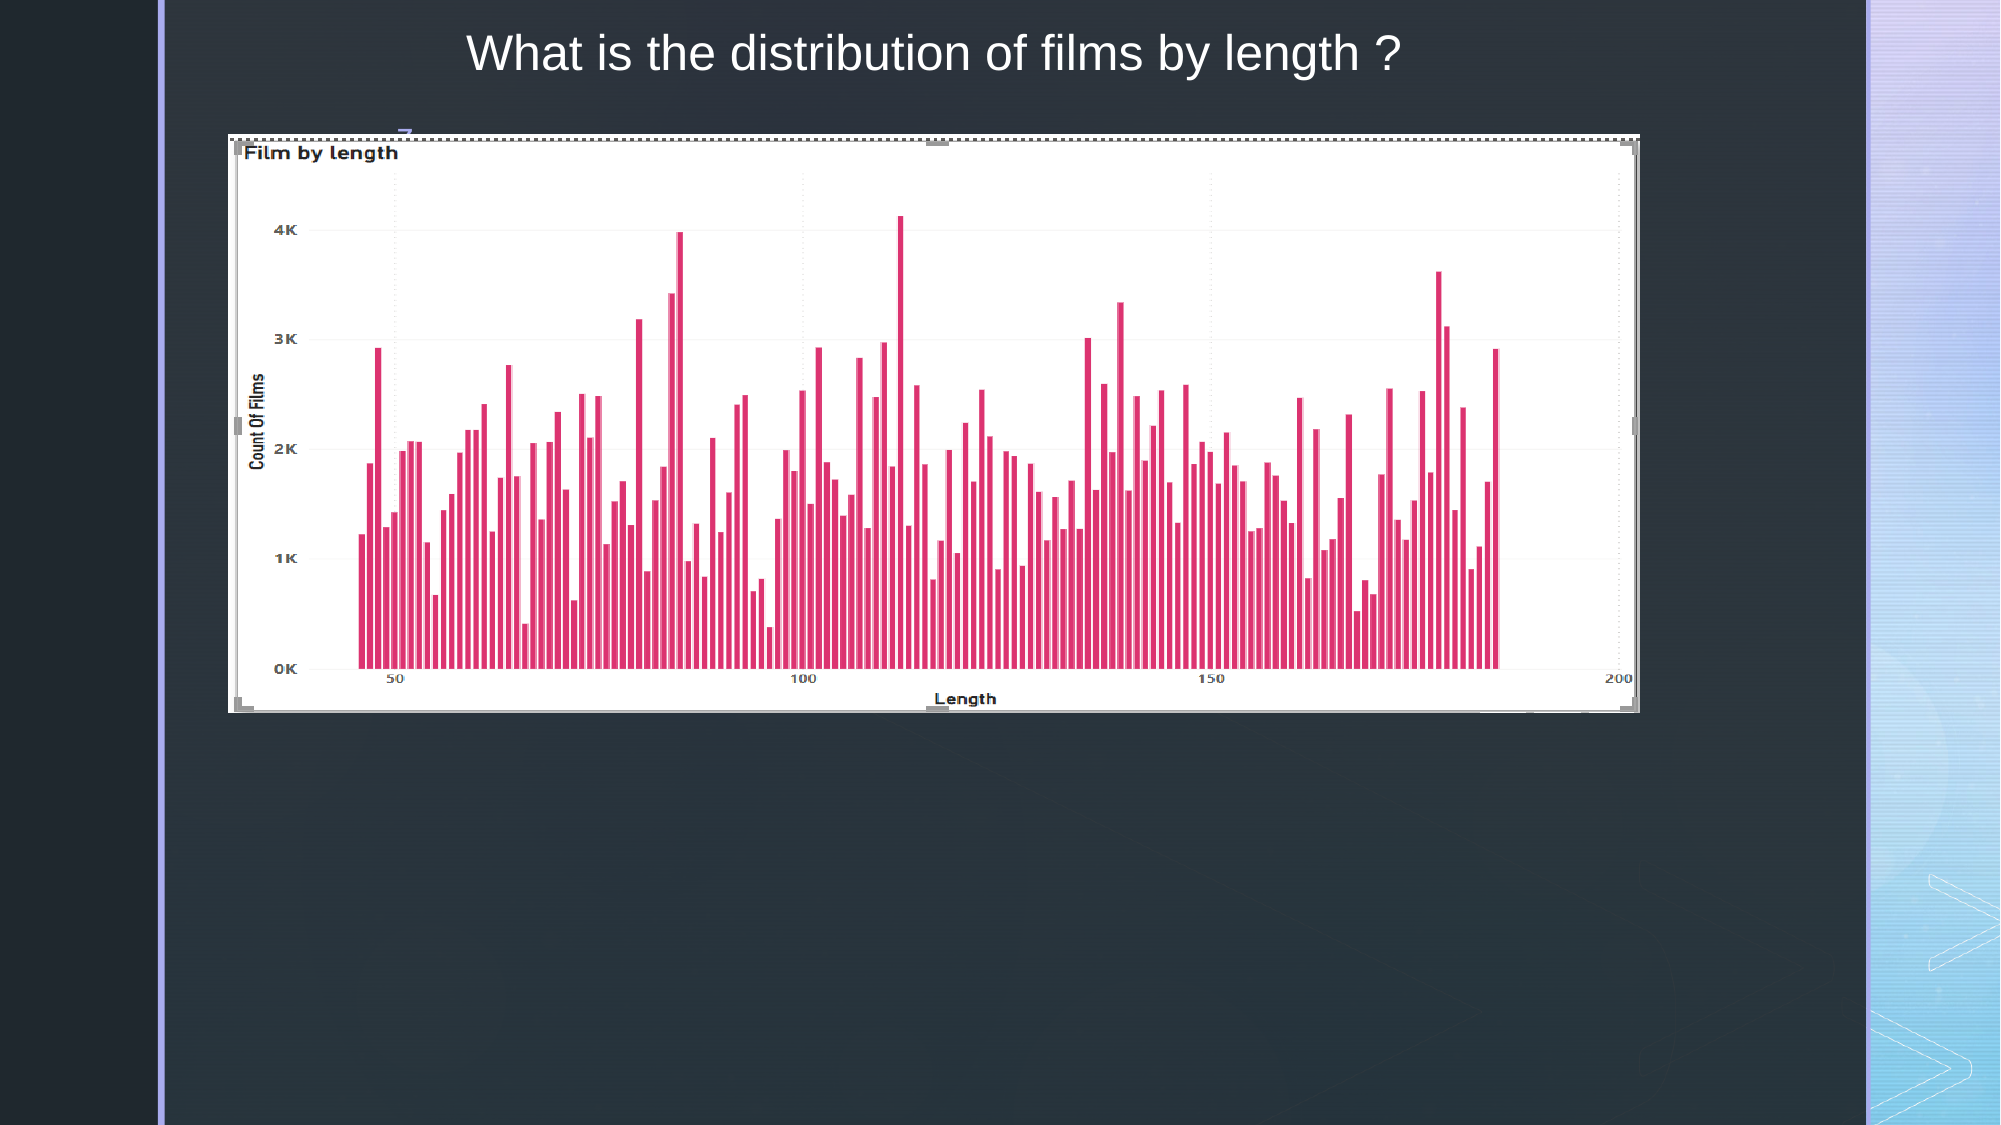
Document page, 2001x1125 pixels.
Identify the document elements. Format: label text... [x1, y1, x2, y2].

title What is the distribution of films by length ? [228, 20, 1640, 103]
picture [1871, 0, 2001, 1125]
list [228, 134, 1641, 713]
